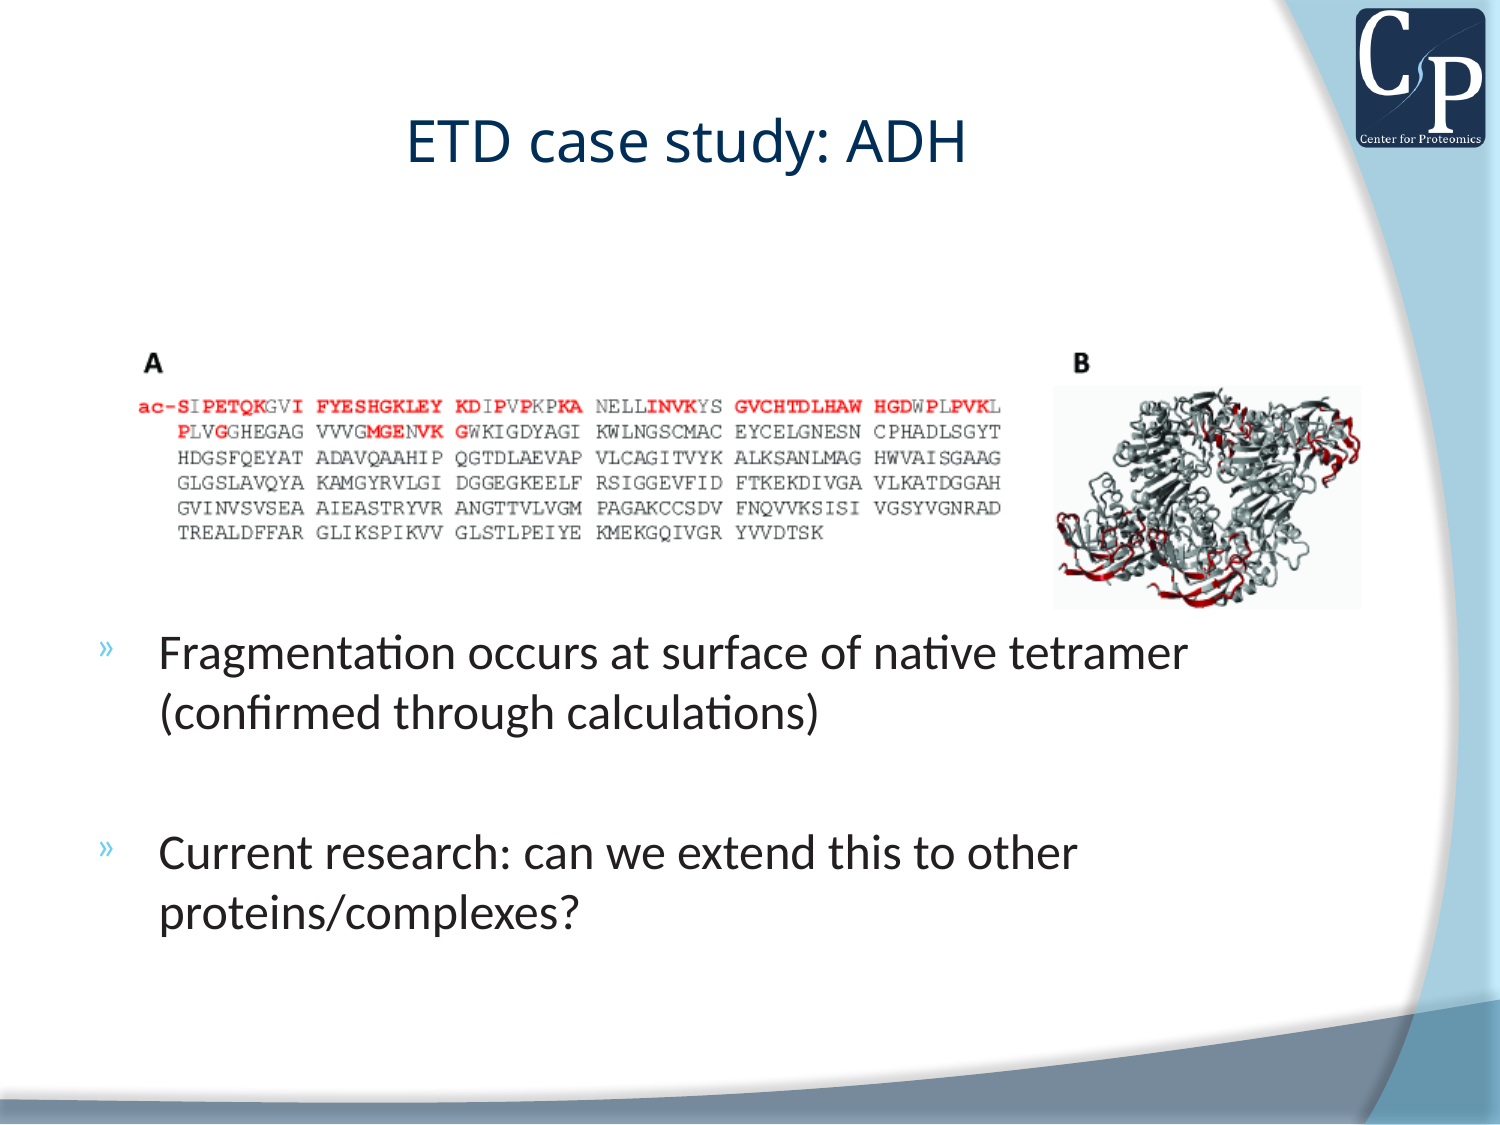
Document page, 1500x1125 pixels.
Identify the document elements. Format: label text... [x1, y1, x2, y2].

list Fragmentation occurs at surface of native tetramer (confirmed through calculations) Current research: can we extend this to other proteins/complexes? [75, 262, 1300, 1005]
picture [1352, 7, 1488, 148]
title ETD case study: ADH [75, 45, 1300, 233]
picture [137, 346, 1363, 610]
